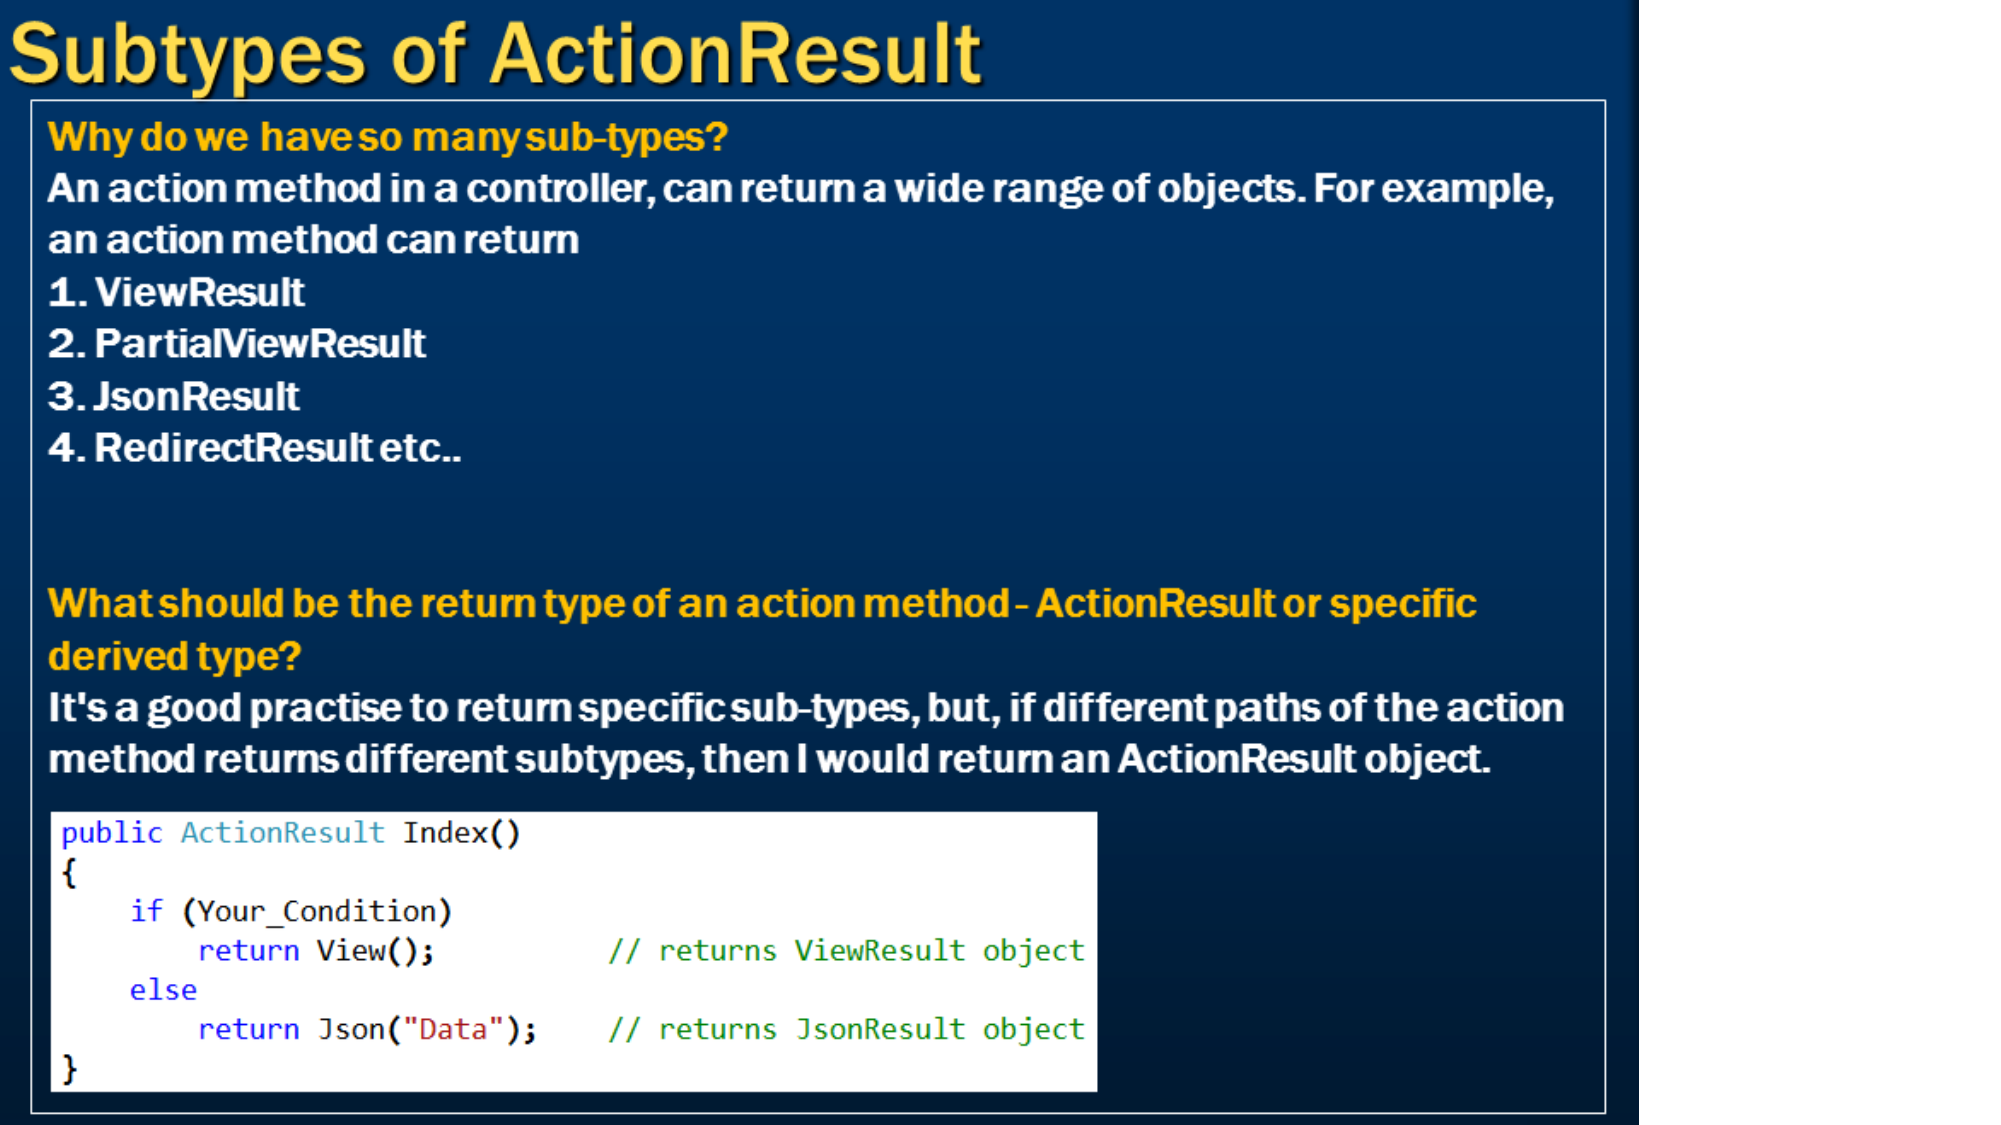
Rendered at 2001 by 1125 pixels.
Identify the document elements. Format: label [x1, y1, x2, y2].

list [0, 0, 1639, 1125]
